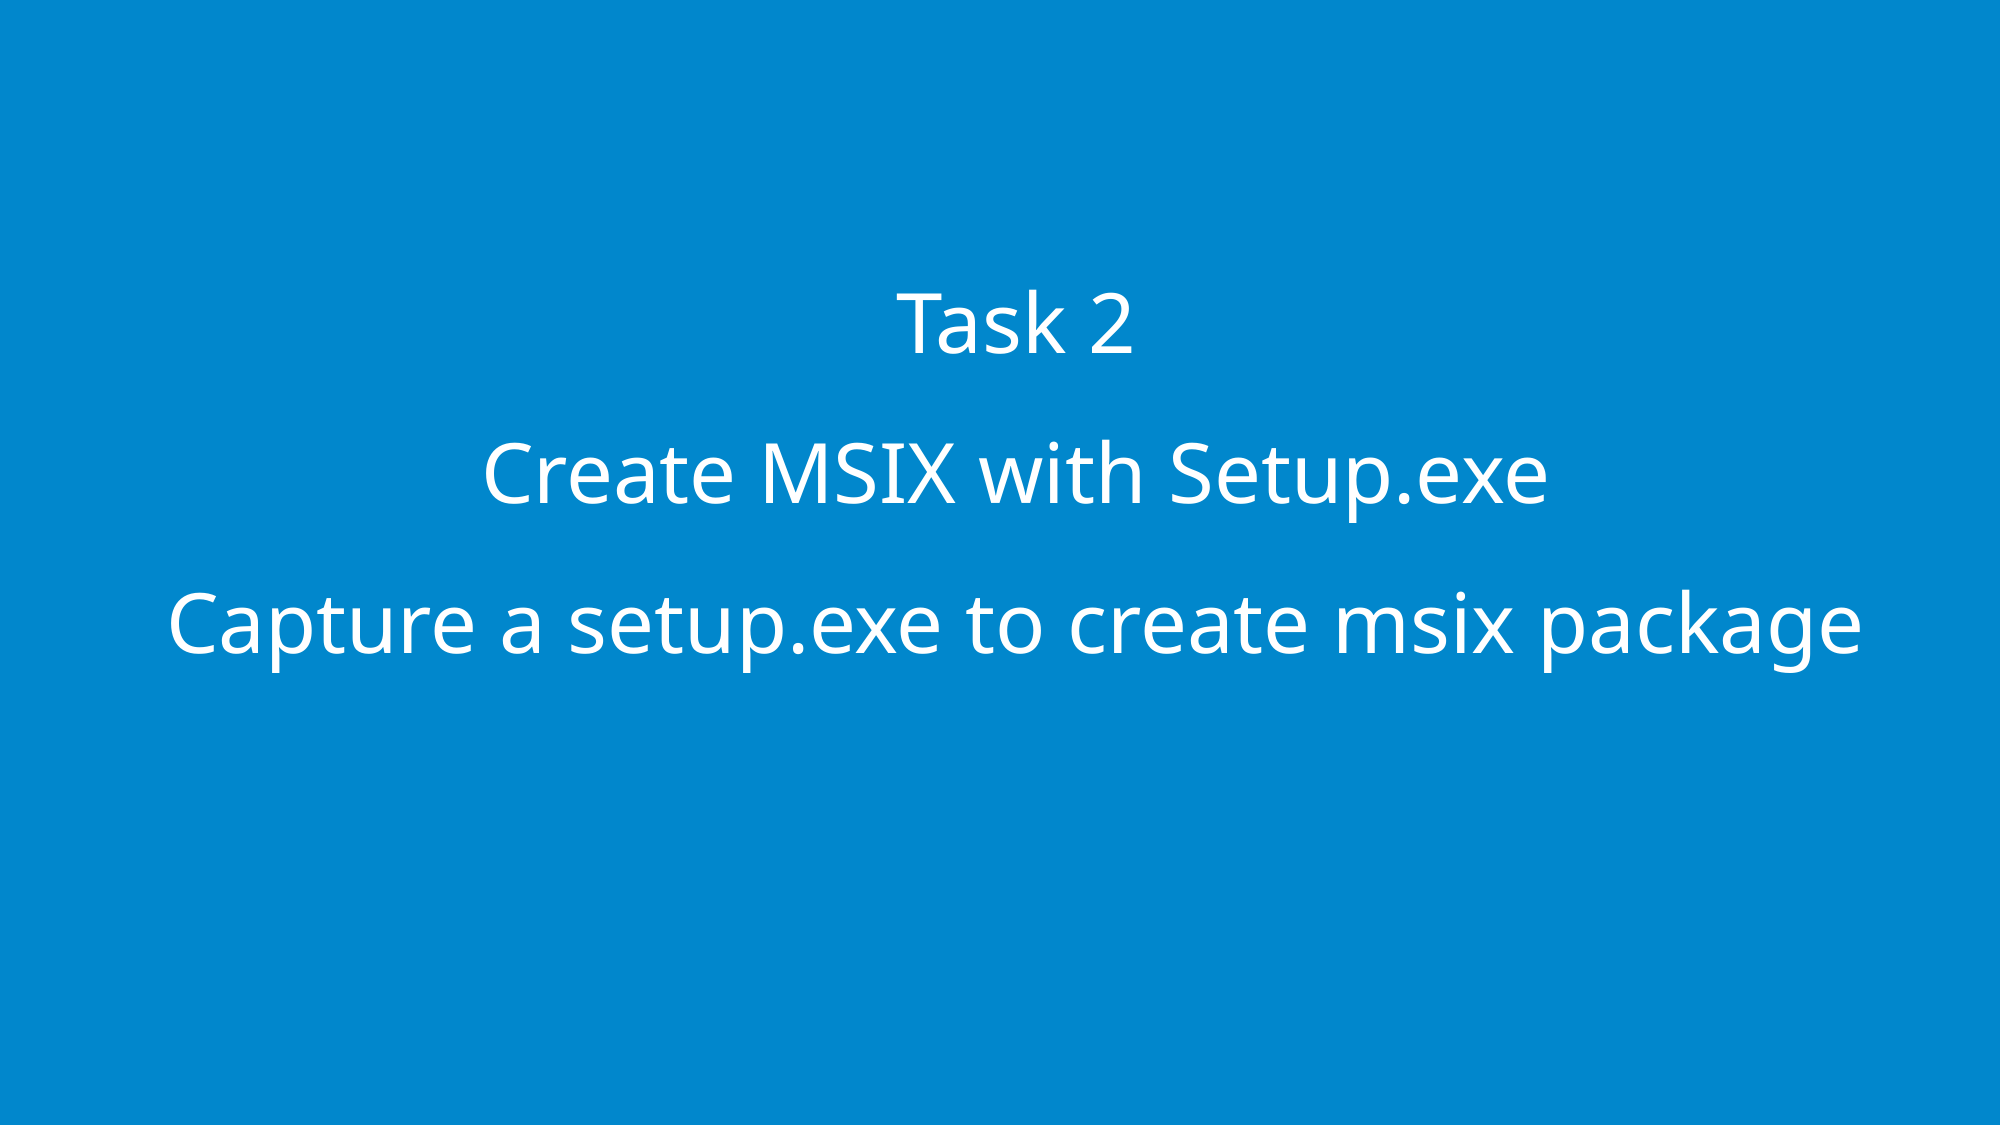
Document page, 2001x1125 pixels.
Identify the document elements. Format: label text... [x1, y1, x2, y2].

title Task 2 Create MSIX with Setup.exe Capture a setup.exe to create msix package [77, 285, 1955, 678]
